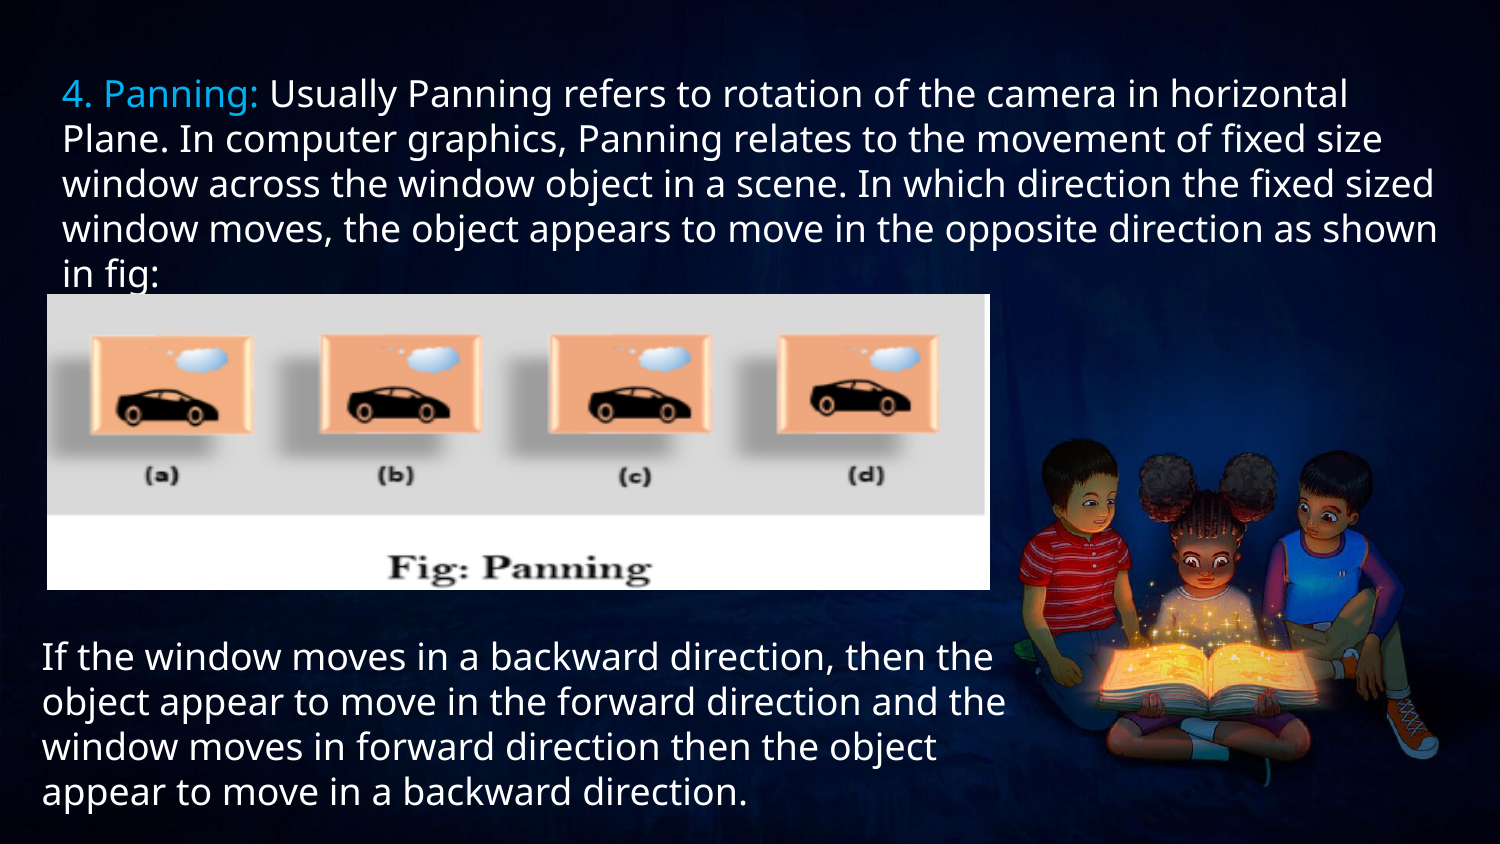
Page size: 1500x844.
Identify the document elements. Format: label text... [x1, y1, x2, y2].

text_box If the window moves in a backward direction, then the object appear to move in the forward direction and the window moves in forward direction then the object appear to move in a backward direction. [26, 625, 1066, 821]
text_box 4. Panning: Usually Panning refers to rotation of the camera in horizontal Plane. In computer graphics, Panning relates to the movement of fixed size window across the window object in a scene. In which direction the fixed sized window moves, the object appears to move in the opposite direction as shown in fig: [47, 62, 1469, 302]
picture [0, 0, 1500, 844]
